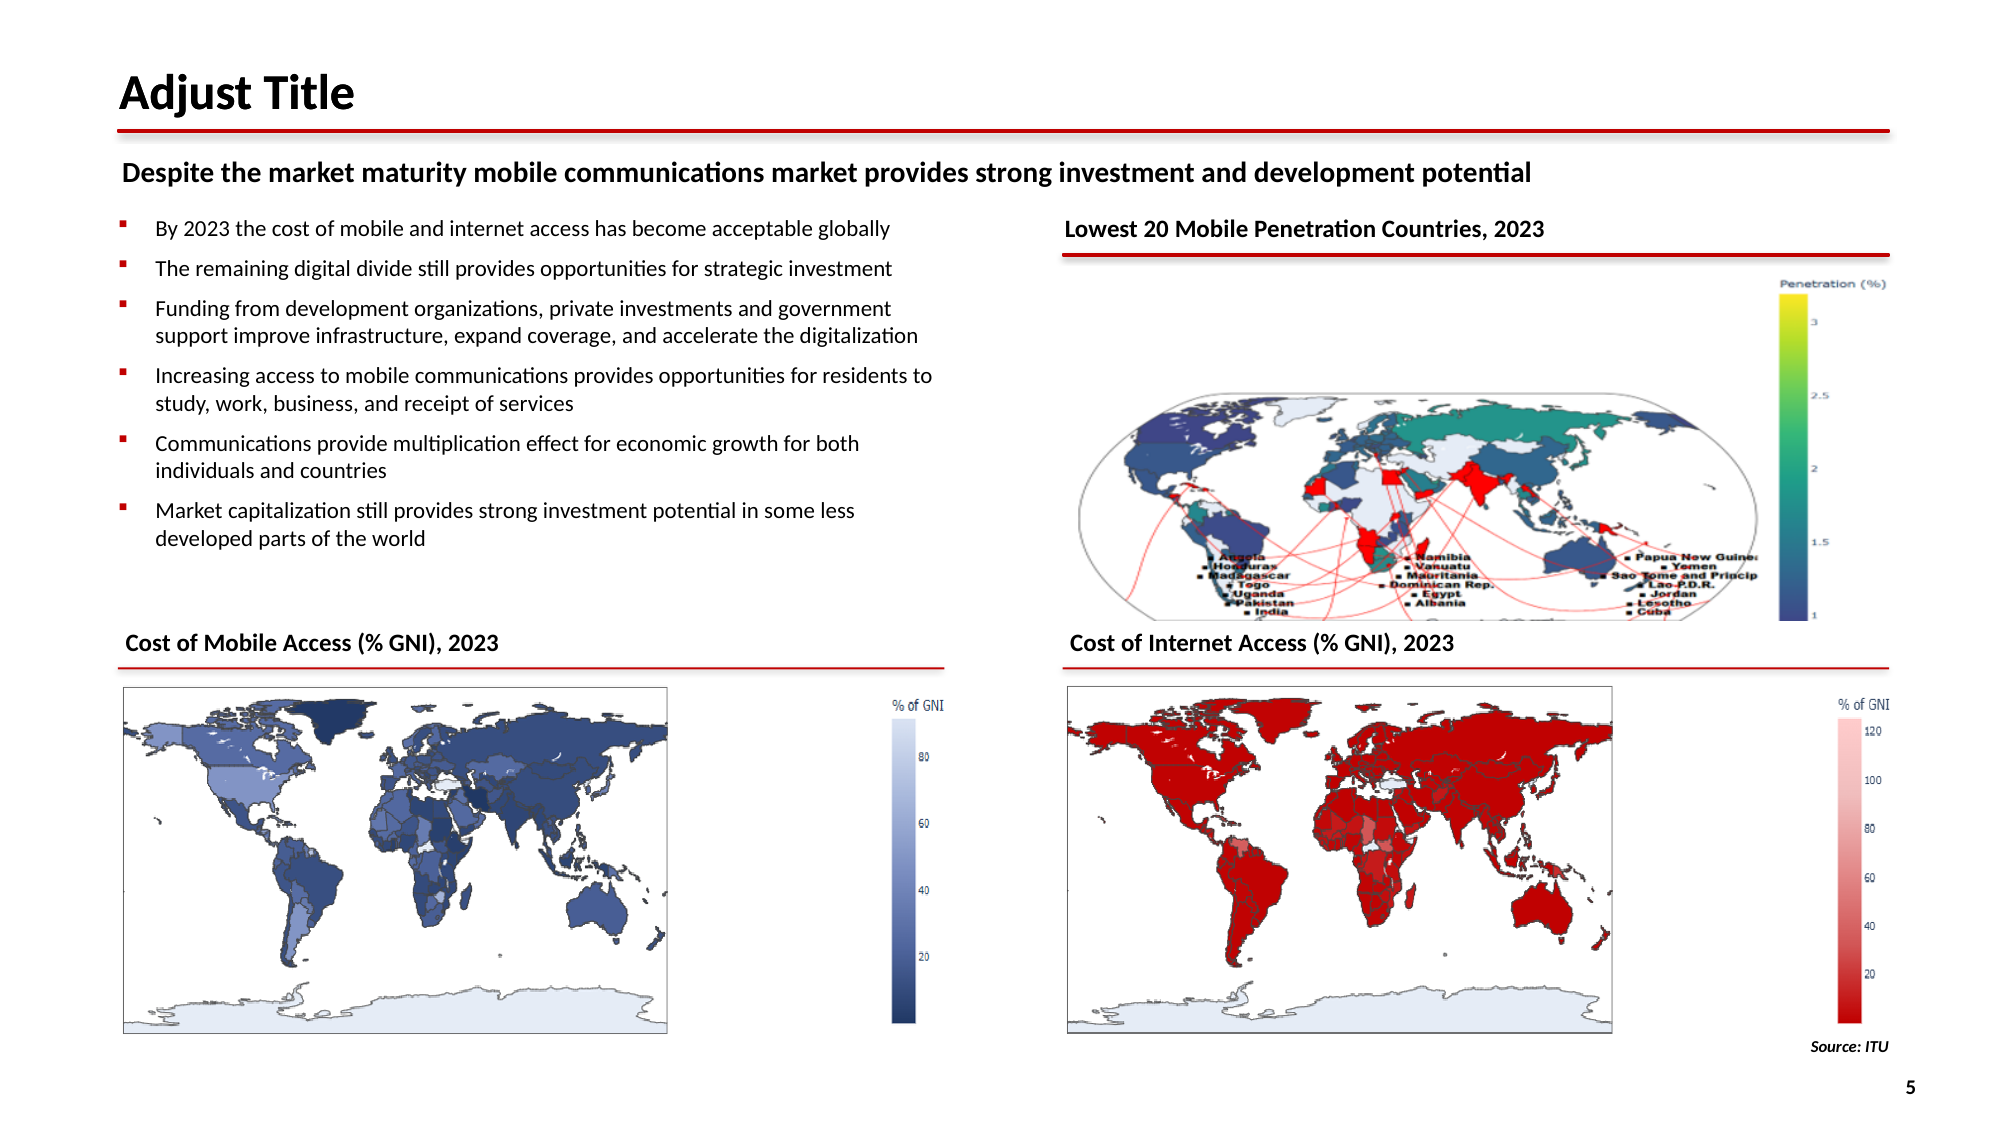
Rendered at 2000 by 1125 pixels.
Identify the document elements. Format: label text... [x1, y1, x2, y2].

picture [117, 681, 945, 1037]
text_box Cost of Internet Access (% GNI), 2023 [1070, 629, 1456, 656]
text_box Lowest 20 Mobile Penetration Countries, 2023 [1064, 212, 1552, 243]
text_box 5 [1890, 1065, 1931, 1106]
picture [1062, 266, 1890, 622]
text_box Cost of Mobile Access (% GNI), 2023 [125, 625, 501, 656]
text_box [1062, 253, 1890, 257]
text_box Source: ITU [1810, 1041, 1889, 1057]
picture [1062, 678, 1890, 1034]
text_box [117, 129, 1890, 133]
text_box By 2023 the cost of mobile and internet access has become acceptable globally The remaining digital divide still provides opportunities for strategic investment Funding from development organizations, private investments and government support improve infrastructure, expand coverage, and accelerate the digitalization Increasing access to mobile communications provides opportunities for residents to study, work, business, and receipt of services Communications provide multiplication effect for economic growth for both individuals and countries Market capitalization still provides strong investment potential in some less developed parts of the world [117, 213, 945, 551]
text_box Despite the market maturity mobile communications market provides strong investment and development potential [122, 153, 1540, 189]
text_box Adjust Title [119, 59, 356, 120]
